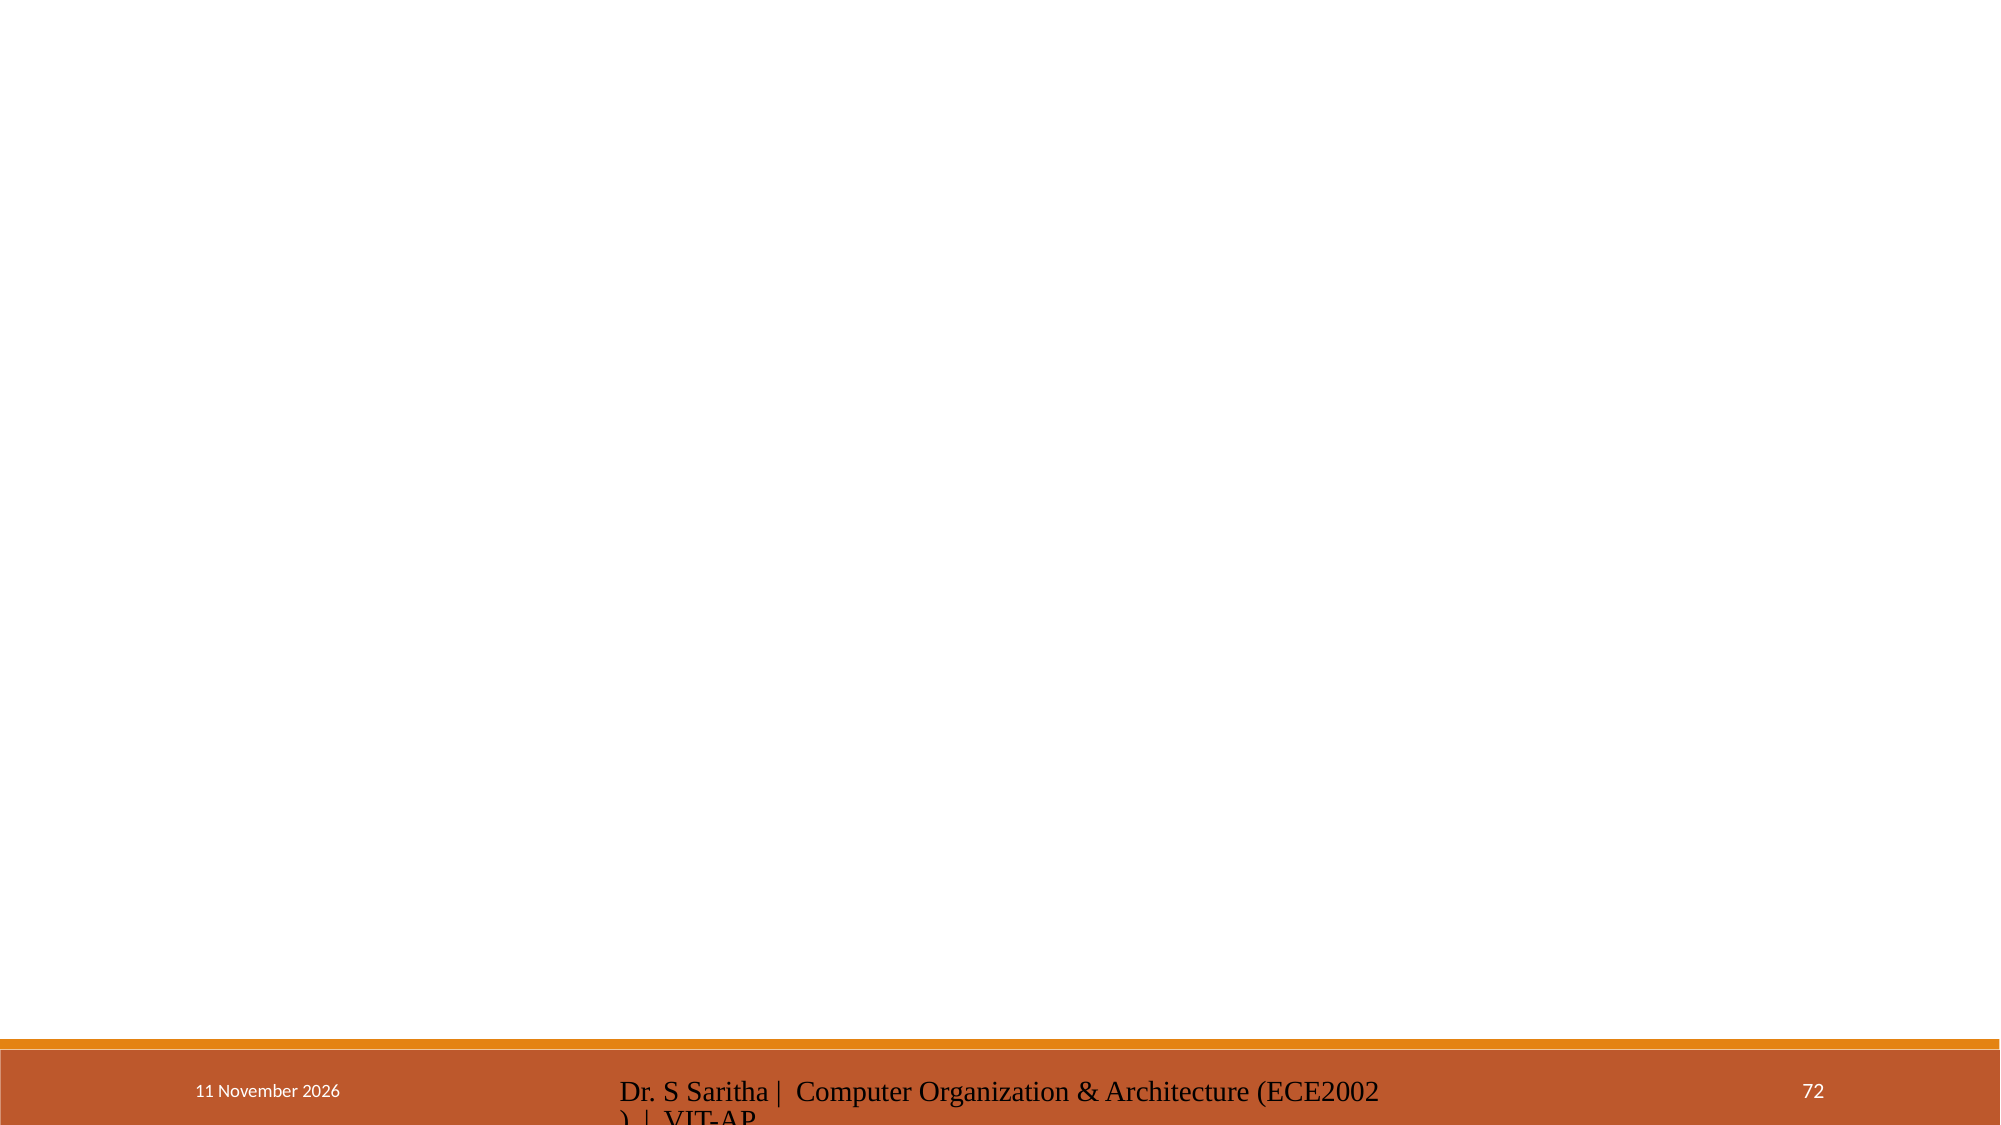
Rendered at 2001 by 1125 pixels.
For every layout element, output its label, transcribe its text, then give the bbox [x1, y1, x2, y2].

footer Dr. S Saritha | Computer Organization & Architecture (ECE2002) | VIT-AP [604, 1059, 1396, 1120]
slide_number 72 [1624, 1059, 1840, 1120]
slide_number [180, 1059, 586, 1120]
